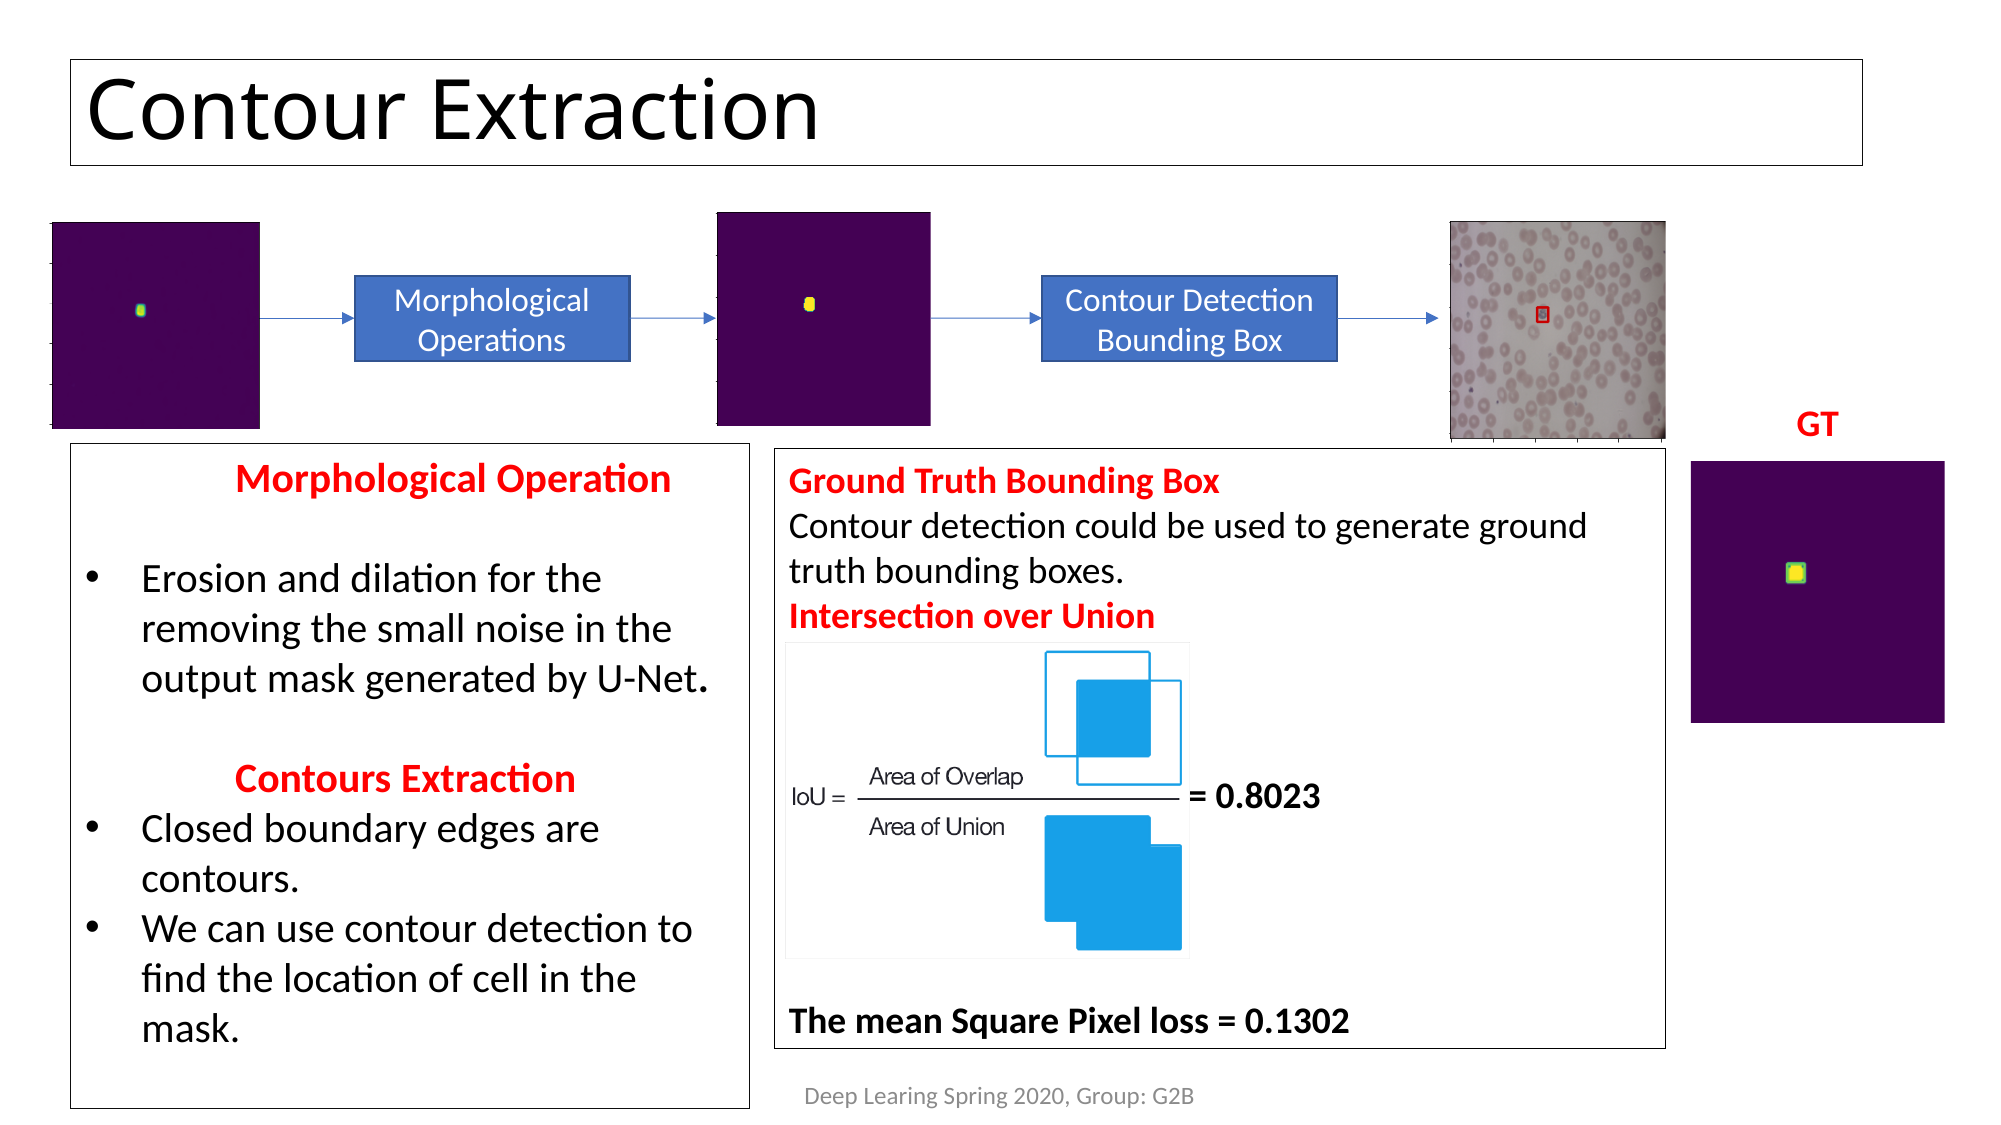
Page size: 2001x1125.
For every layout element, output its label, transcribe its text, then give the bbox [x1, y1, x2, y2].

title Contour Extraction [70, 59, 1863, 166]
picture [48, 221, 269, 429]
text_box Morphological Operations [354, 275, 631, 362]
text_box Contour Detection Bounding Box [1041, 275, 1338, 362]
picture [1690, 461, 1945, 723]
text_box GT [1731, 391, 1904, 452]
picture [715, 211, 931, 426]
text_box Ground Truth Bounding Box Contour detection could be used to generate ground truth bounding boxes. Intersection over Union = 0.8023 The mean Square Pixel loss = 0.1302 [774, 448, 1666, 1049]
picture [1449, 220, 1666, 444]
picture [785, 642, 1190, 959]
text_box Morphological Operation Erosion and dilation for the removing the small noise in the output mask generated by U-Net. Contours Extraction Closed boundary edges are contours. We can use contour detection to find the location of cell in the mask. [70, 443, 750, 1109]
footer Deep Learing Spring 2020, Group: G2B [662, 1065, 1338, 1125]
